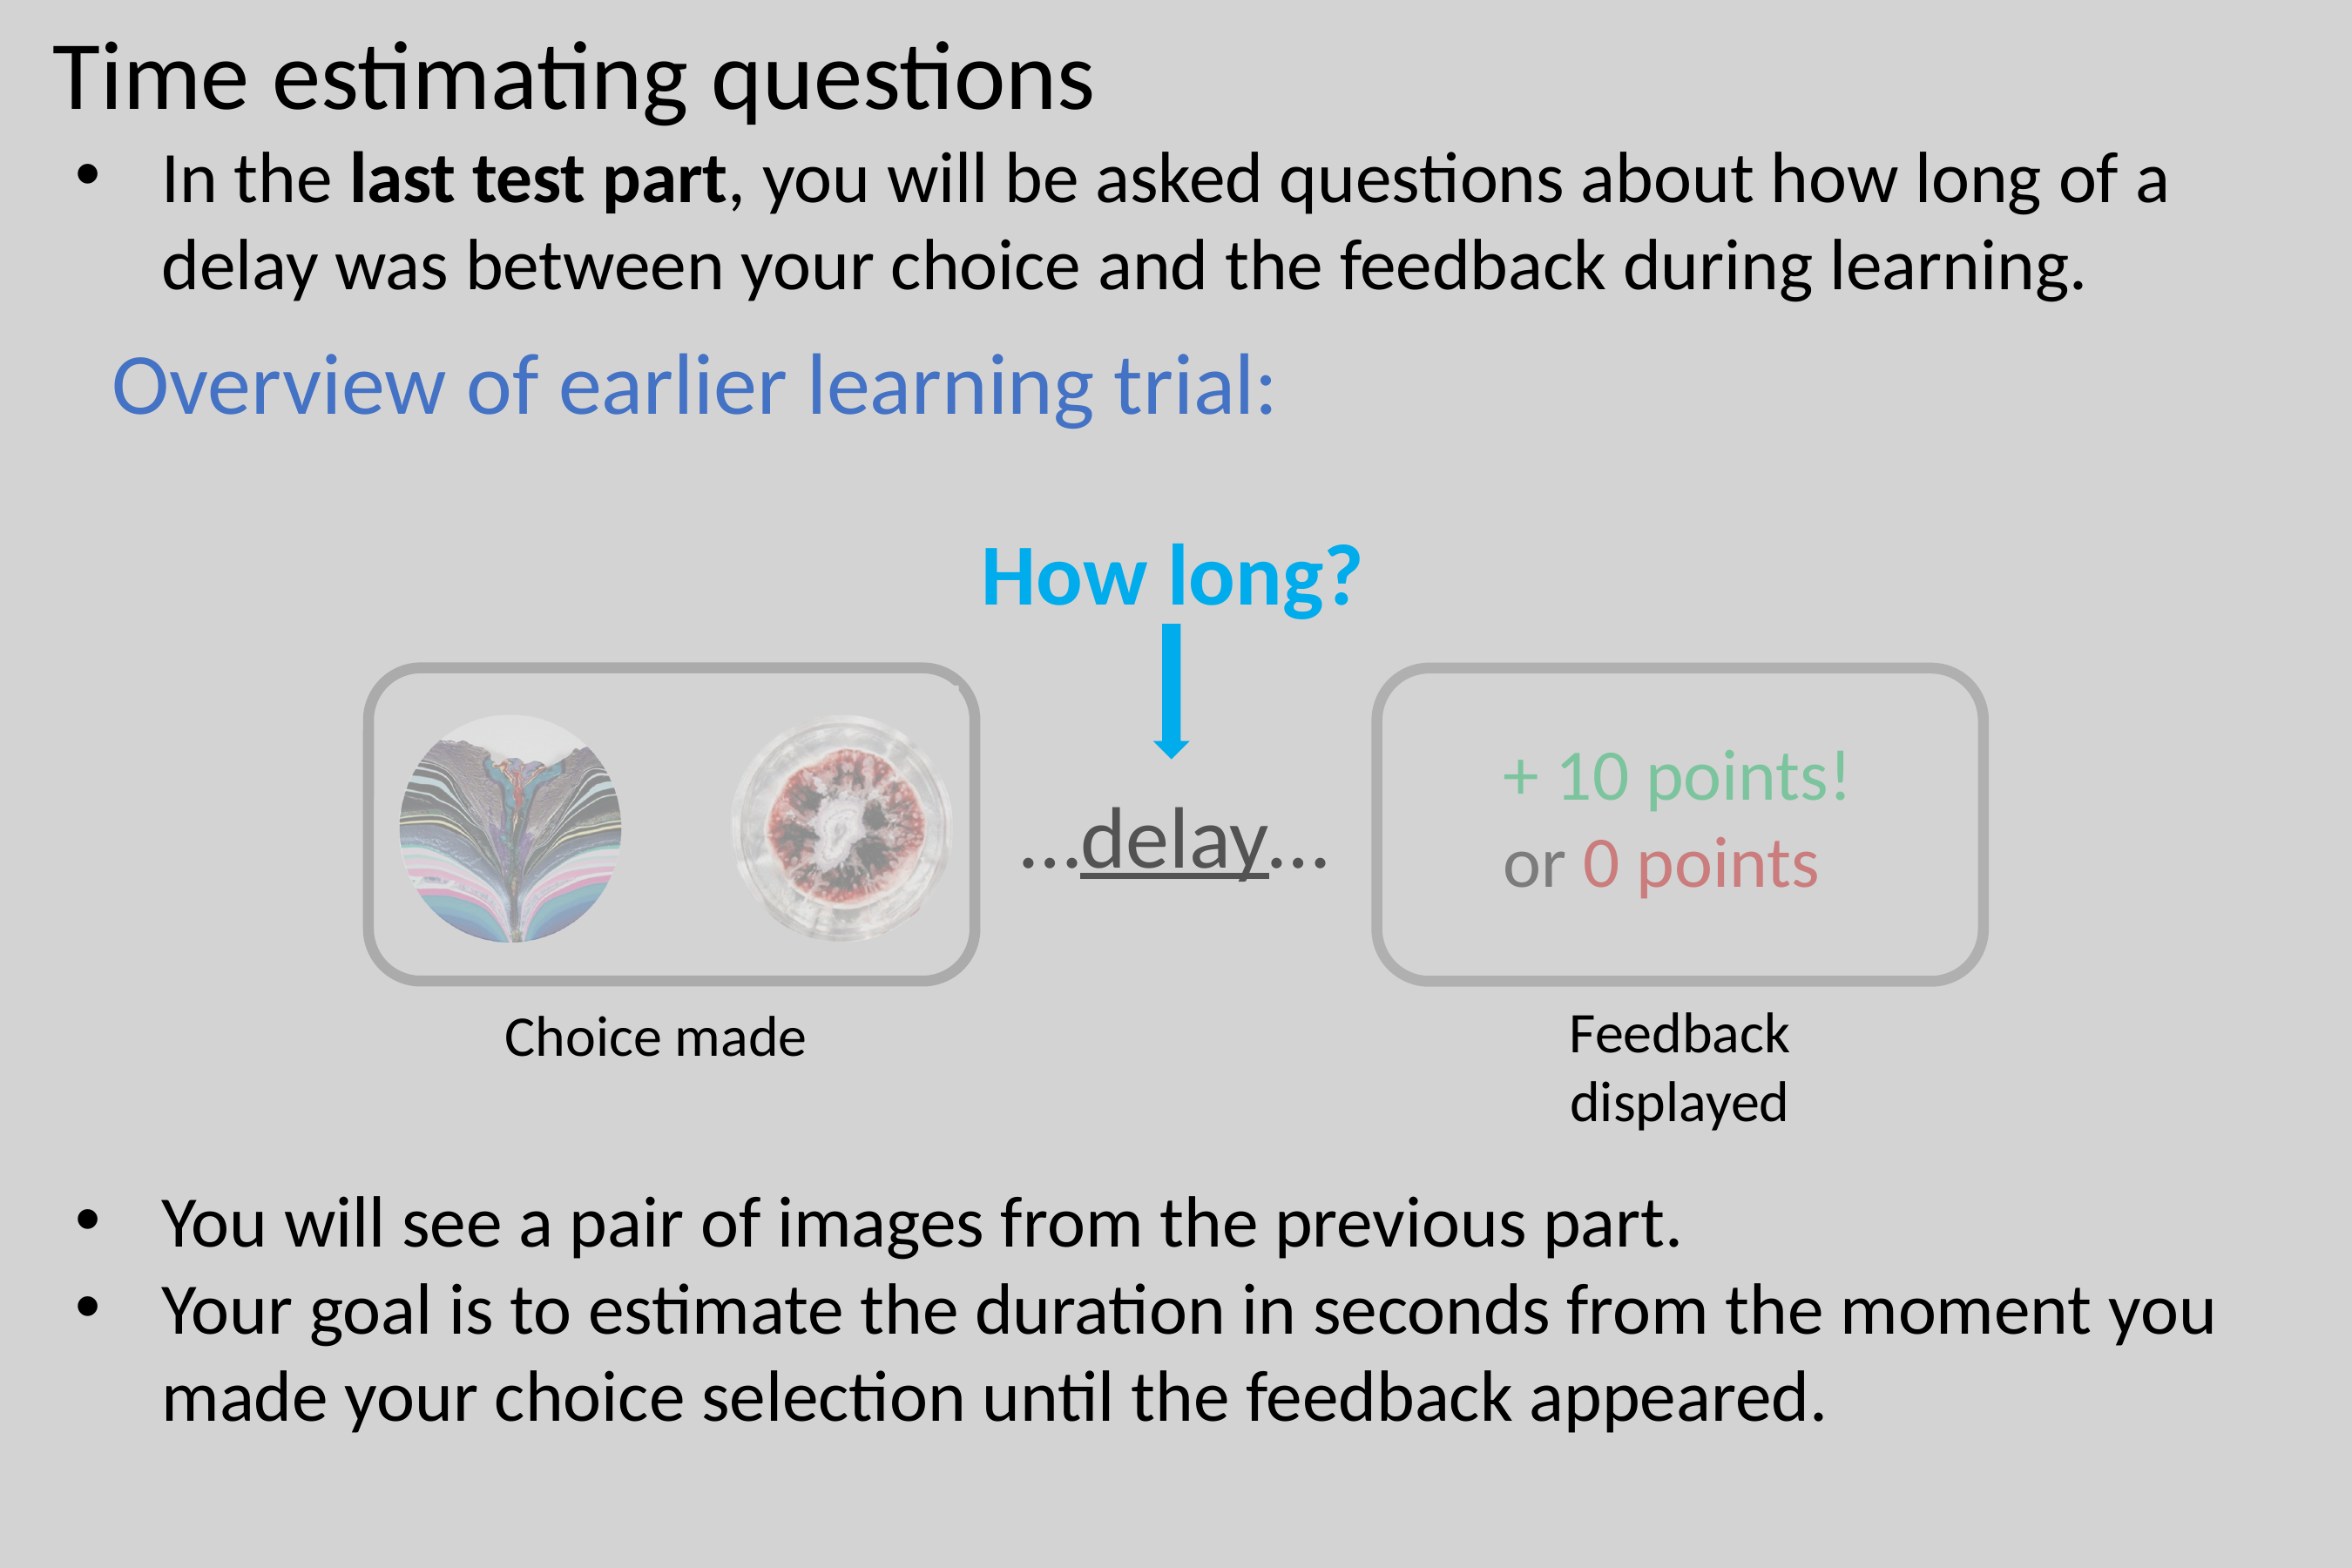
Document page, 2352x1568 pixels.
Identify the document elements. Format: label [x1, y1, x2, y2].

text_box [40, 0, 2340, 1544]
